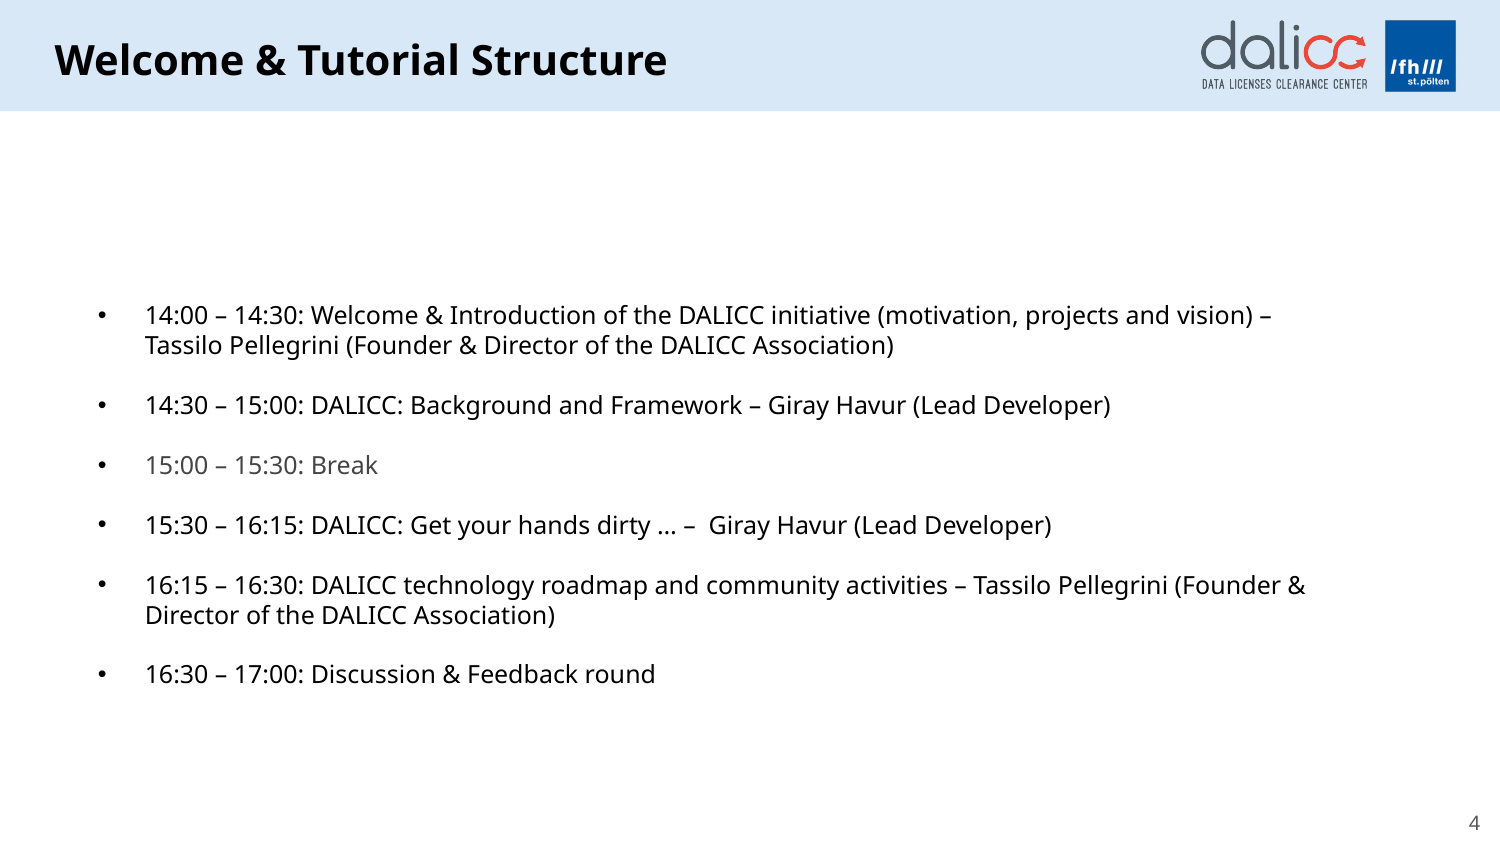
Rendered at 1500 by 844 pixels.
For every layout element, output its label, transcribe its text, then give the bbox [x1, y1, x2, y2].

text_box 14:00 – 14:30: Welcome & Introduction of the DALICC initiative (motivation, projects and vision) – Tassilo Pellegrini (Founder & Director of the DALICC Association) 14:30 – 15:00: DALICC: Background and Framework – Giray Havur (Lead Developer) 15:00 – 15:30: Break 15:30 – 16:15: DALICC: Get your hands dirty … – Giray Havur (Lead Developer) 16:15 – 16:30: DALICC technology roadmap and community activities – Tassilo Pellegrini (Founder & Director of the DALICC Association) 16:30 – 17:00: Discussion & Feedback round [83, 292, 1364, 757]
picture [1381, 16, 1460, 96]
slide_number 4 [1405, 789, 1496, 844]
text_box Welcome & Tutorial Structure [39, 18, 1438, 113]
